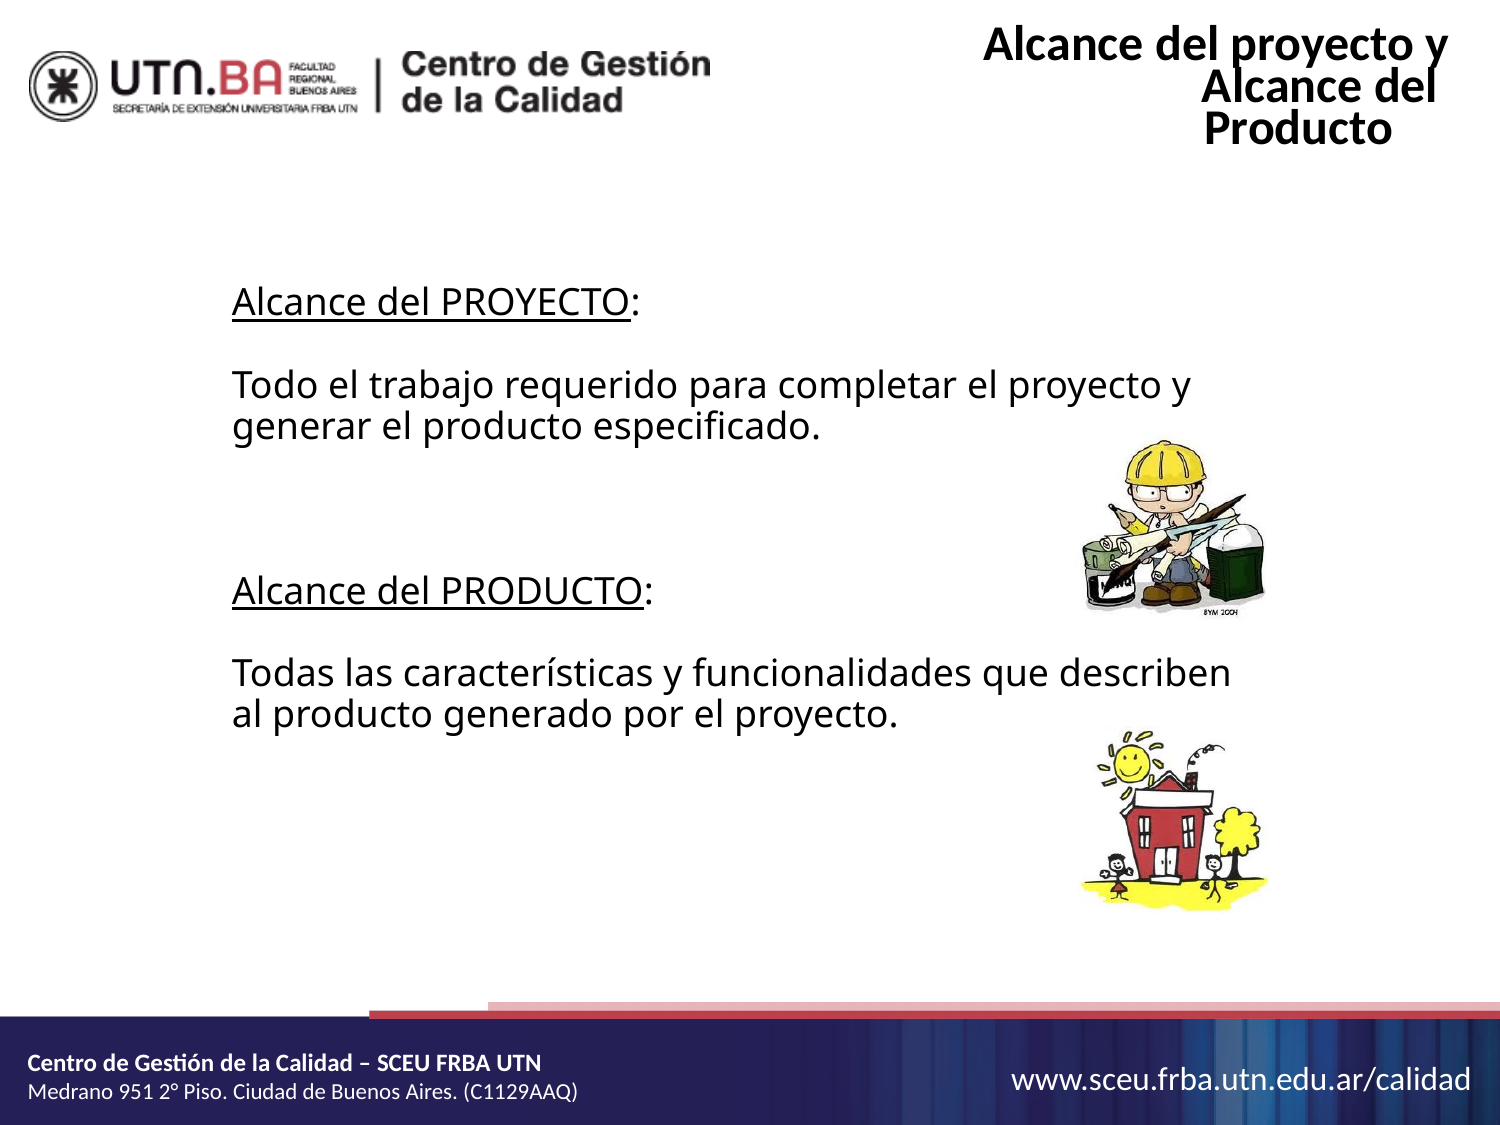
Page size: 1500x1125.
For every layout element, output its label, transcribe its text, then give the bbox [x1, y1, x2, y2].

picture [0, 1002, 1500, 1125]
picture [1075, 433, 1270, 622]
picture [1077, 726, 1270, 915]
text_box Alcance del PROYECTO: Todo el trabajo requerido para completar el proyecto y generar el producto especificado. Alcance del PRODUCTO: Todas las características y funcionalidades que describen al producto generado por el proyecto. [187, 281, 1322, 790]
picture [29, 51, 710, 122]
text_box Alcance del proyecto y Alcance del Producto [867, 35, 1465, 145]
